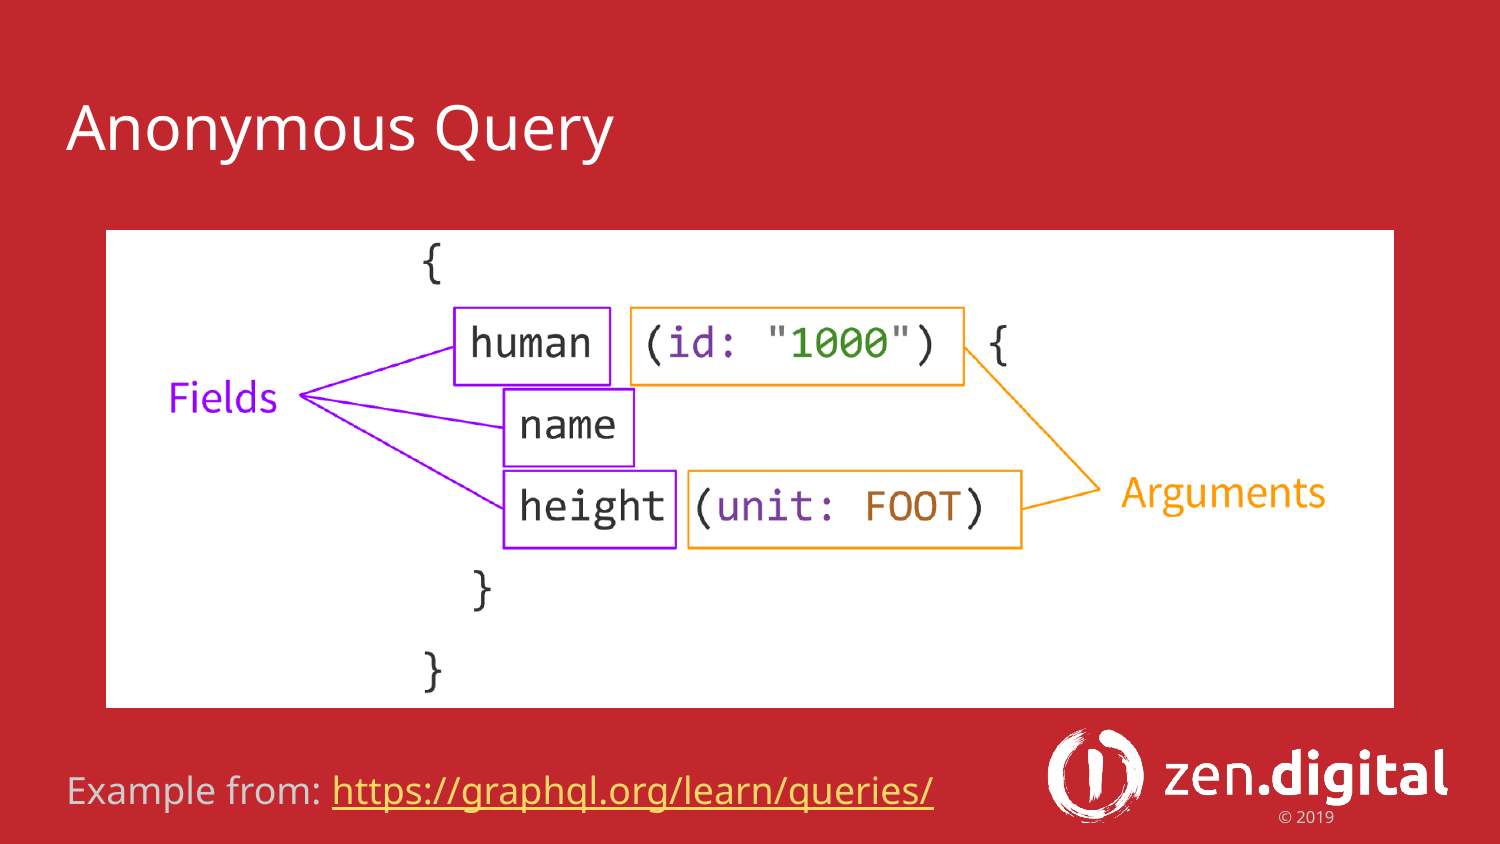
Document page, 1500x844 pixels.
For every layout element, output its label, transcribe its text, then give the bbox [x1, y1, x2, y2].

picture [1047, 750, 1449, 823]
picture [106, 230, 1394, 709]
title Anonymous Query [51, 72, 1449, 167]
list Example from: https://graphql.org/learn/queries/ [51, 189, 1449, 750]
